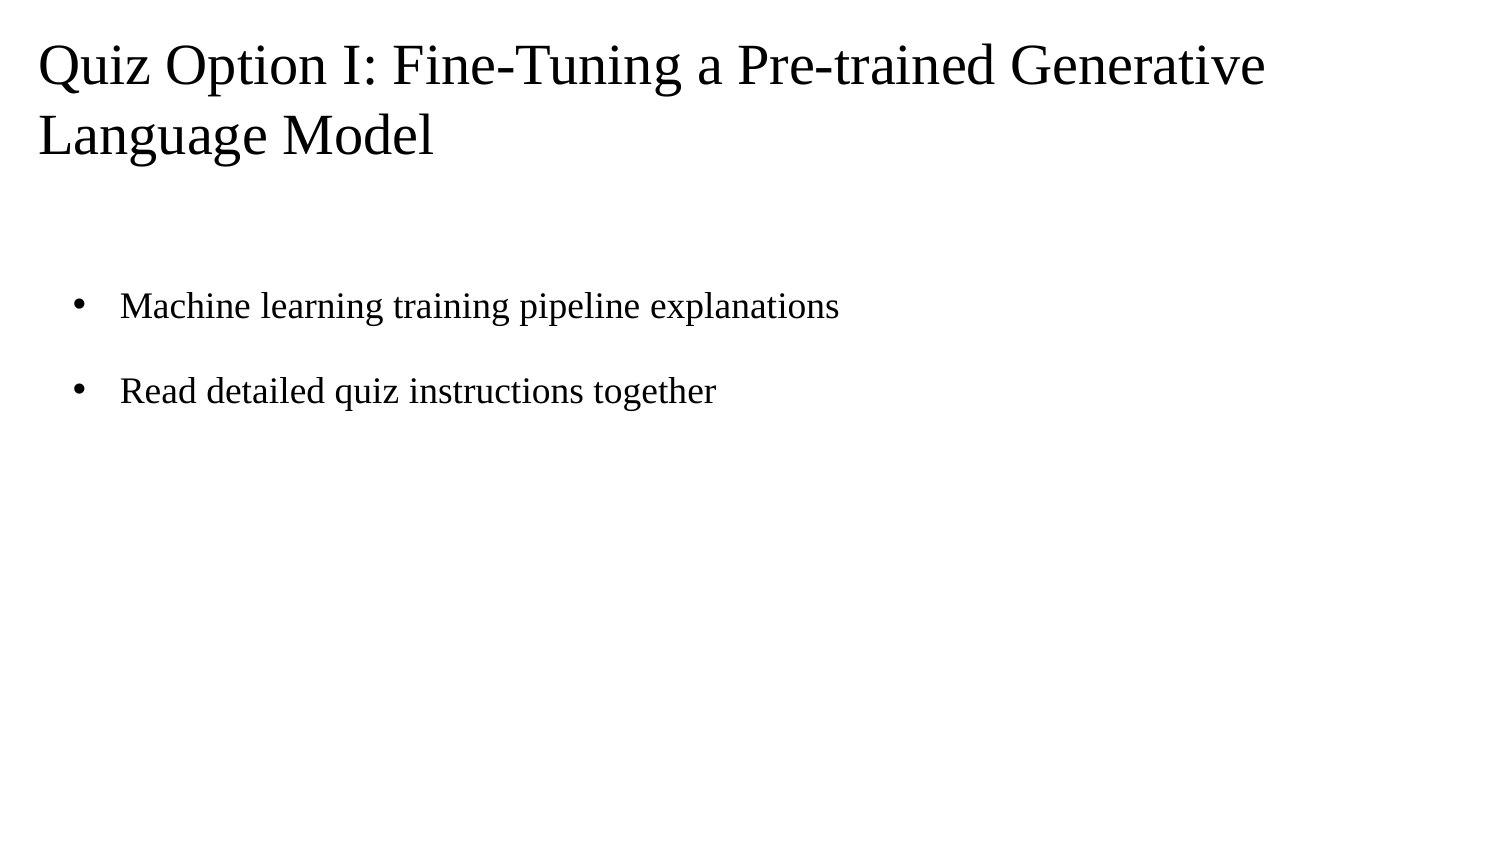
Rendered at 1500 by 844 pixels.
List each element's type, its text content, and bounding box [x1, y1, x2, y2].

text_box Quiz Option I: Fine-Tuning a Pre-trained Generative Language Model [23, 18, 1500, 324]
text_box Machine learning training pipeline explanations Read detailed quiz instructions together [58, 251, 1352, 480]
